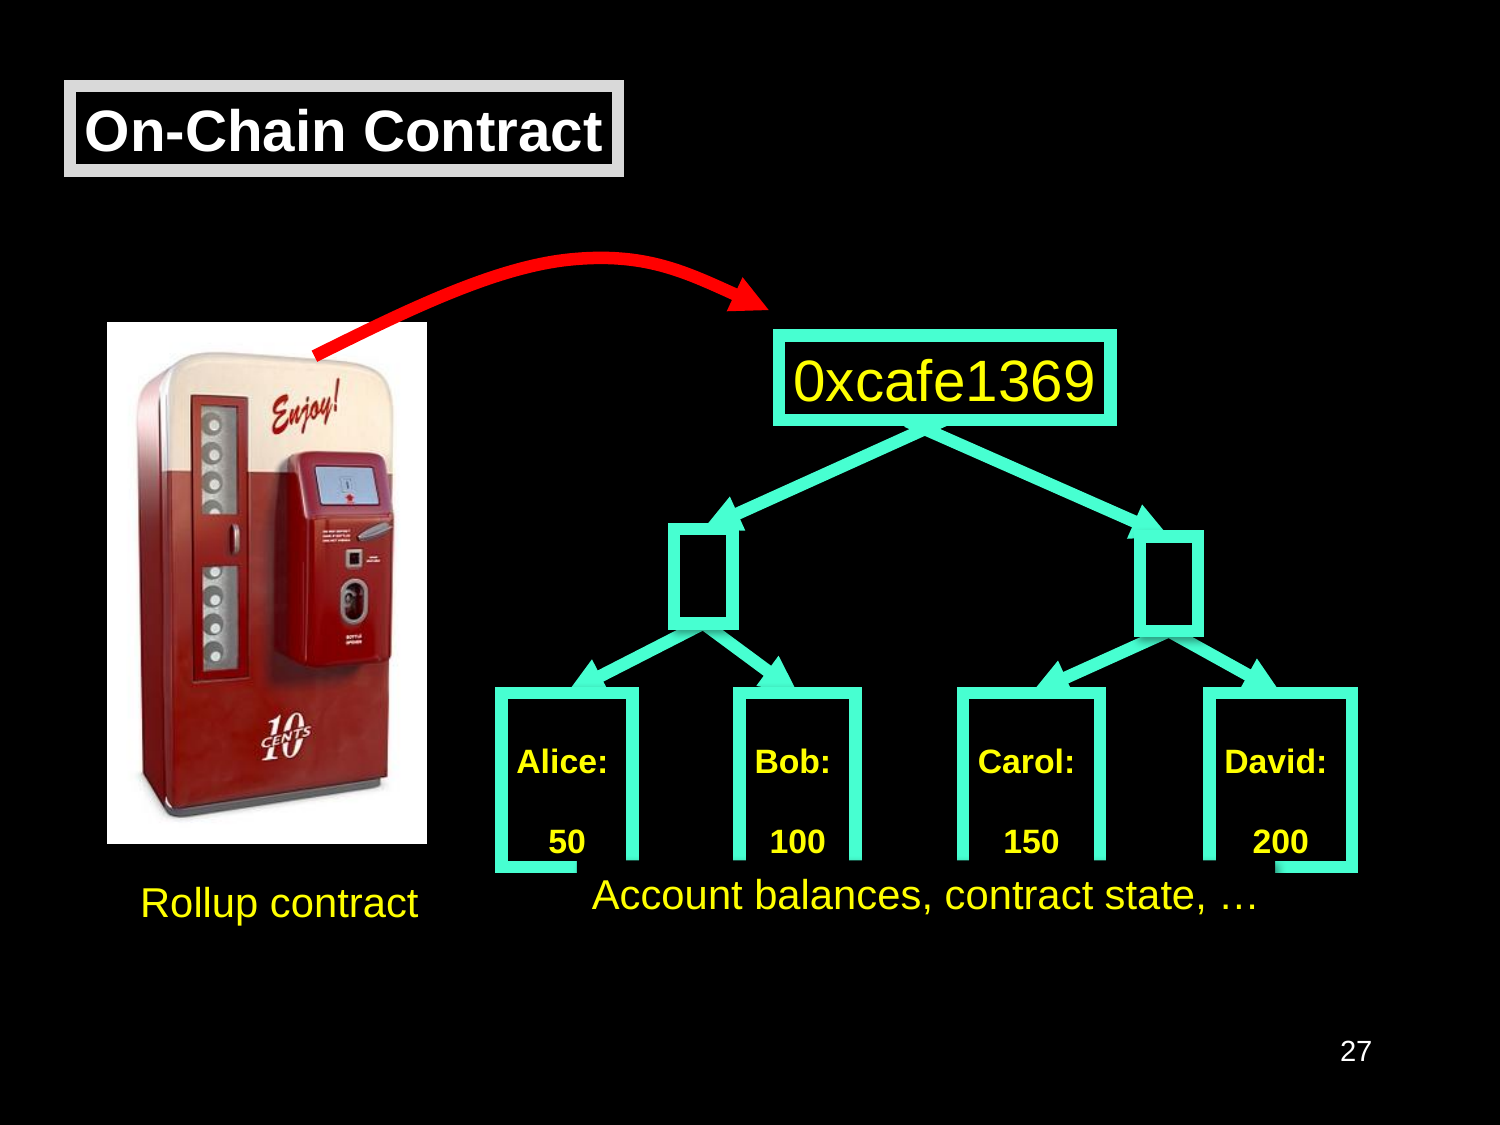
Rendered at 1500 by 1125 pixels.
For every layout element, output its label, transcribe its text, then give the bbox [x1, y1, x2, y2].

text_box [906, 420, 1170, 537]
slide_number 27 [1074, 1024, 1388, 1101]
text_box Alice: 50 [501, 693, 633, 868]
text_box Account balances, contract state, … [576, 860, 1276, 926]
text_box Bob: 100 [739, 693, 856, 858]
text_box [674, 529, 733, 589]
text_box On-Chain Contract [70, 85, 618, 171]
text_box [1168, 598, 1281, 726]
text_box [386, 258, 769, 345]
picture [107, 322, 427, 844]
text_box Rollup contract [125, 868, 434, 933]
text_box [1031, 598, 1167, 726]
text_box 0xcafe1369 [778, 335, 1111, 419]
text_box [703, 420, 905, 530]
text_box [703, 591, 798, 726]
text_box [1139, 536, 1198, 597]
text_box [566, 591, 701, 726]
text_box Carol: 150 [963, 693, 1100, 858]
text_box David: 200 [1209, 693, 1352, 868]
